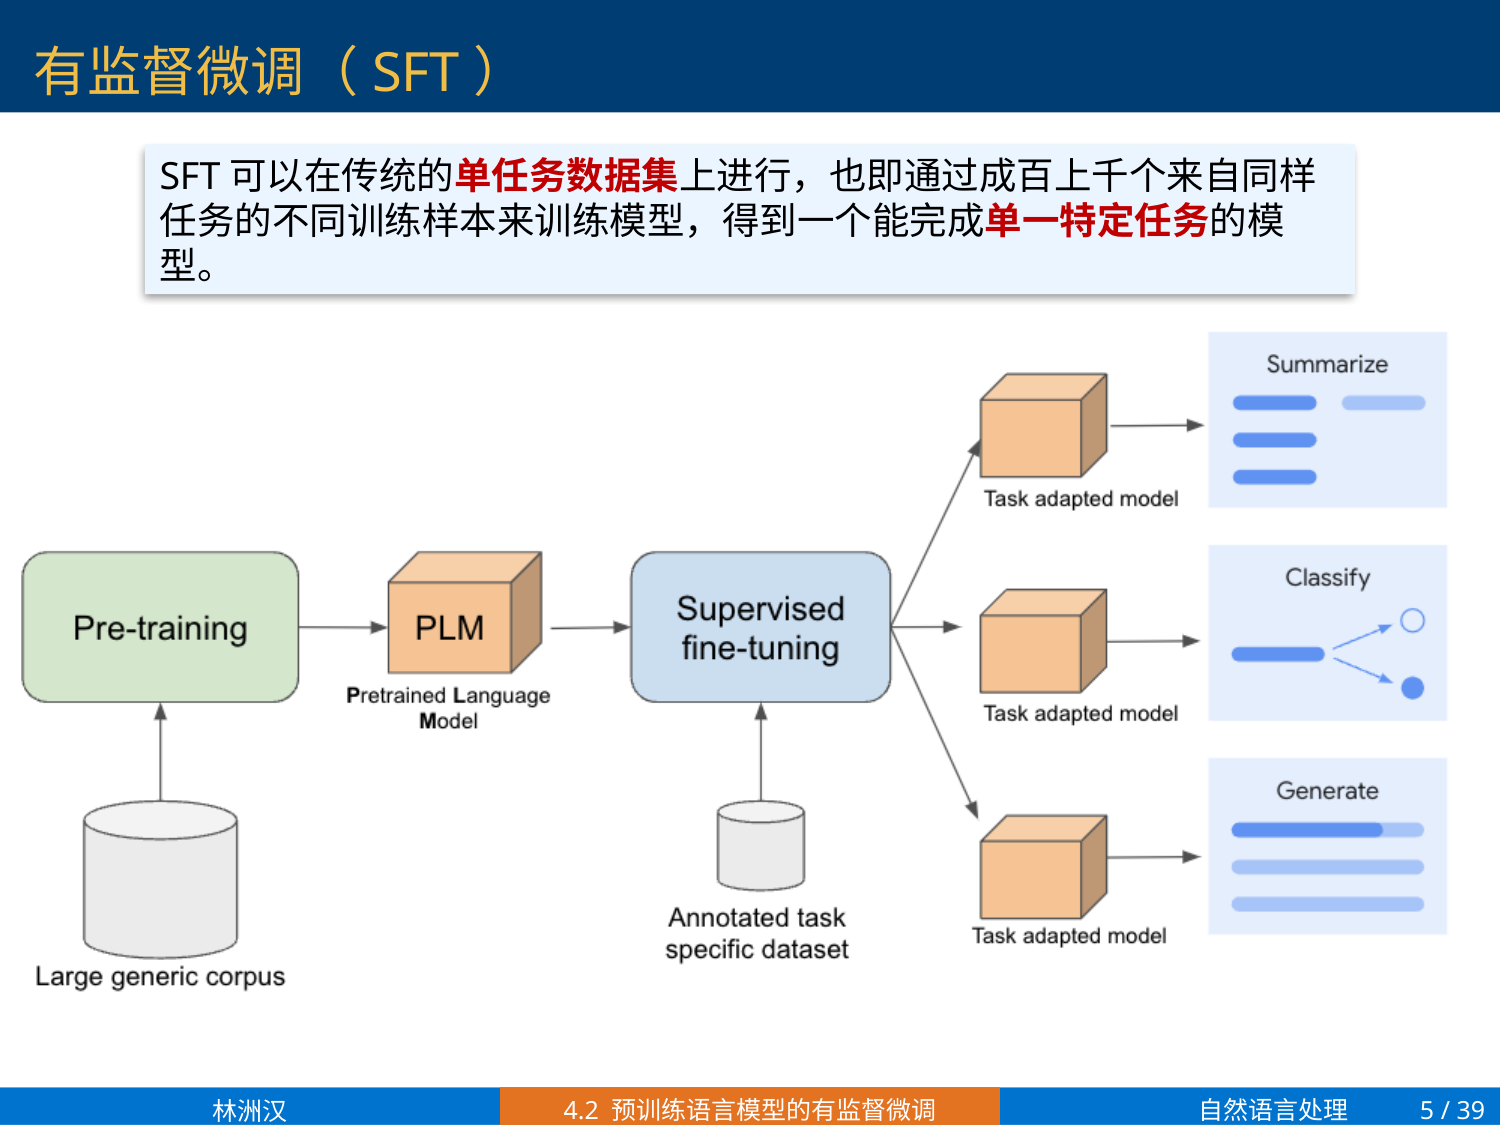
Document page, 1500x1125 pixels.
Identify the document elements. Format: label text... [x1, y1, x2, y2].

text_box SFT可以在传统的单任务数据集上进行，也即通过成百上千个来自同样任务的不同训练样本来训练模型，得到一个能完成单一特定任务的模型。 [144, 144, 1356, 295]
picture [8, 305, 1492, 1020]
title 有监督微调（SFT） [18, 24, 1313, 115]
